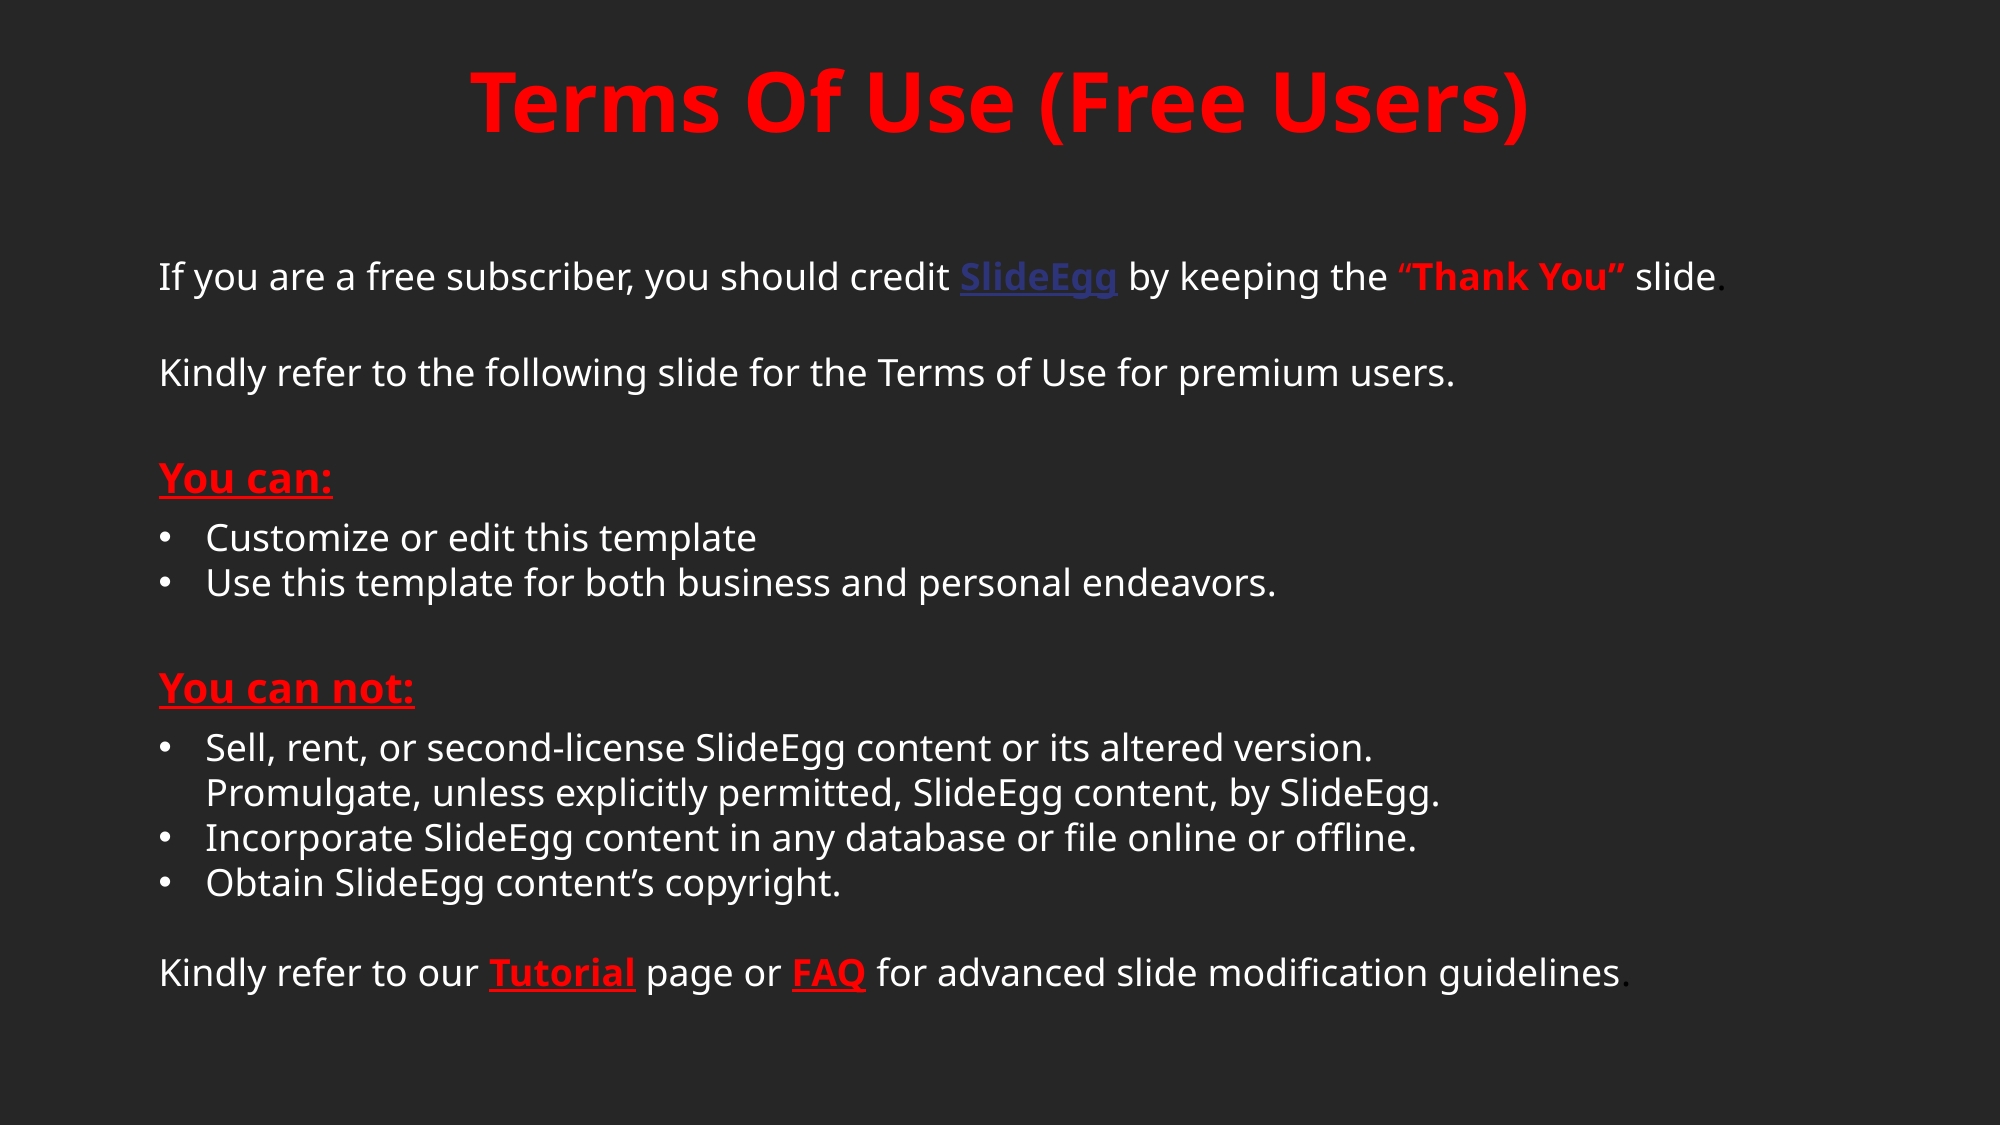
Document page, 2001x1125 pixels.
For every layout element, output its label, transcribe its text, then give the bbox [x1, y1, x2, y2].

text_box Terms Of Use (Free Users) [137, 60, 1863, 151]
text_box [158, 252, 1794, 995]
